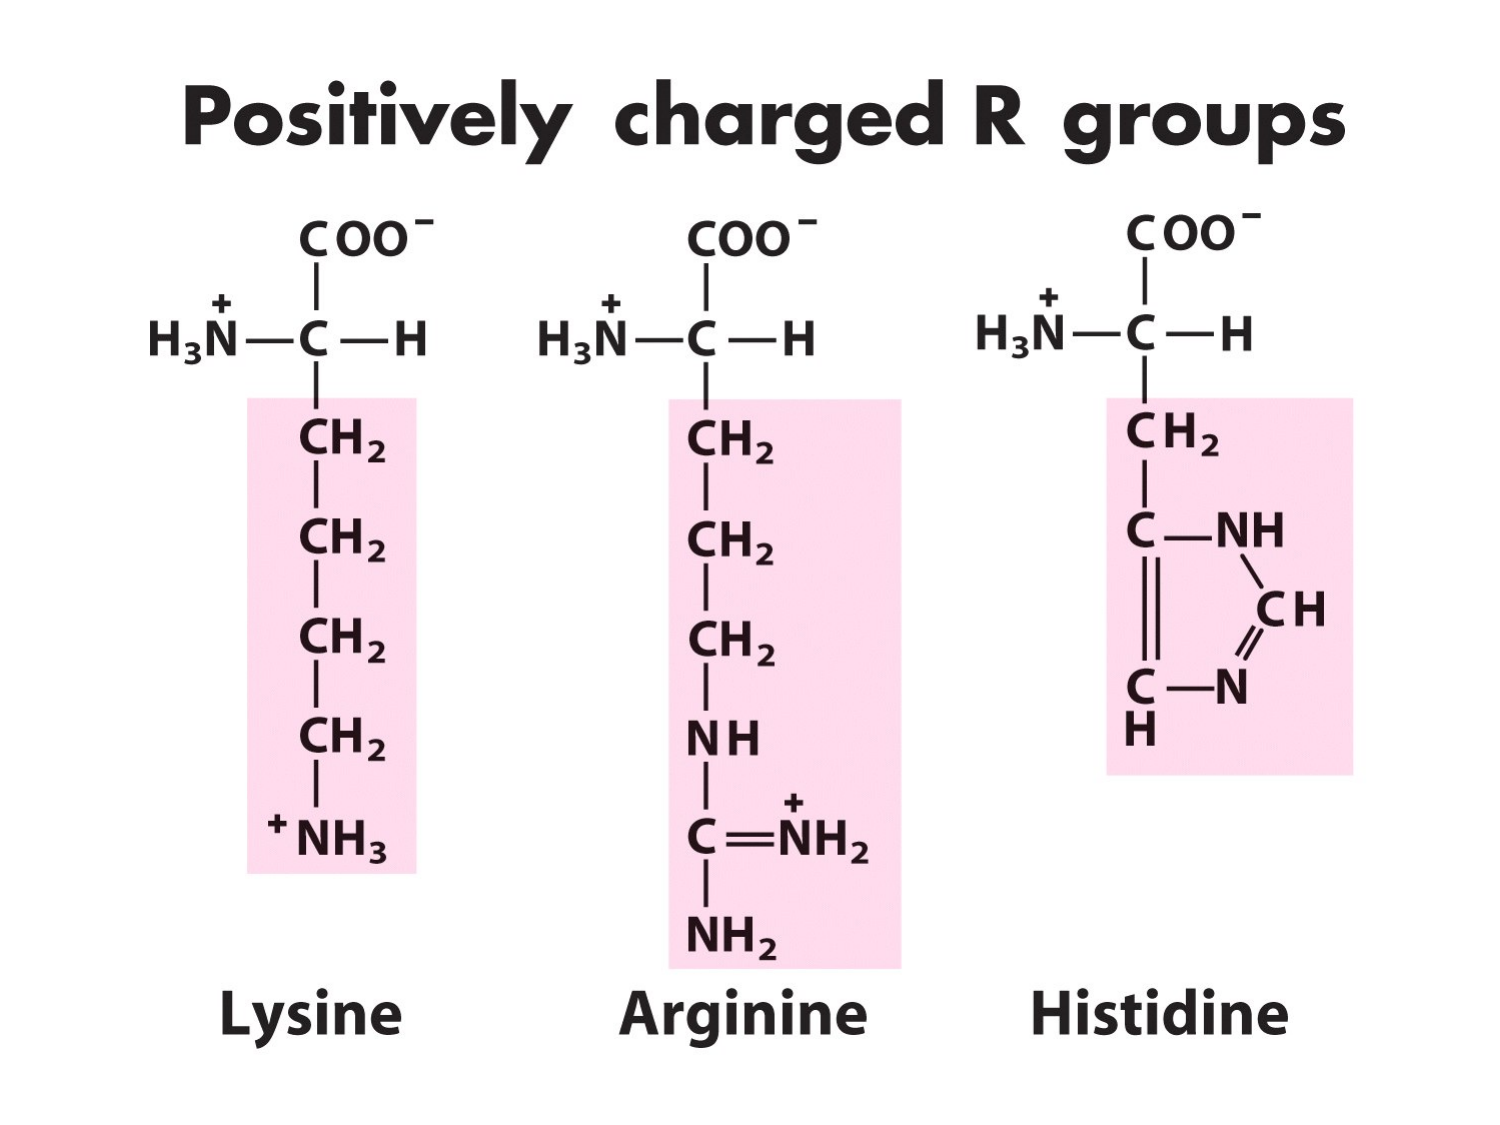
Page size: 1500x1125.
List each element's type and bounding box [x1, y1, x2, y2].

picture [133, 61, 1367, 1063]
